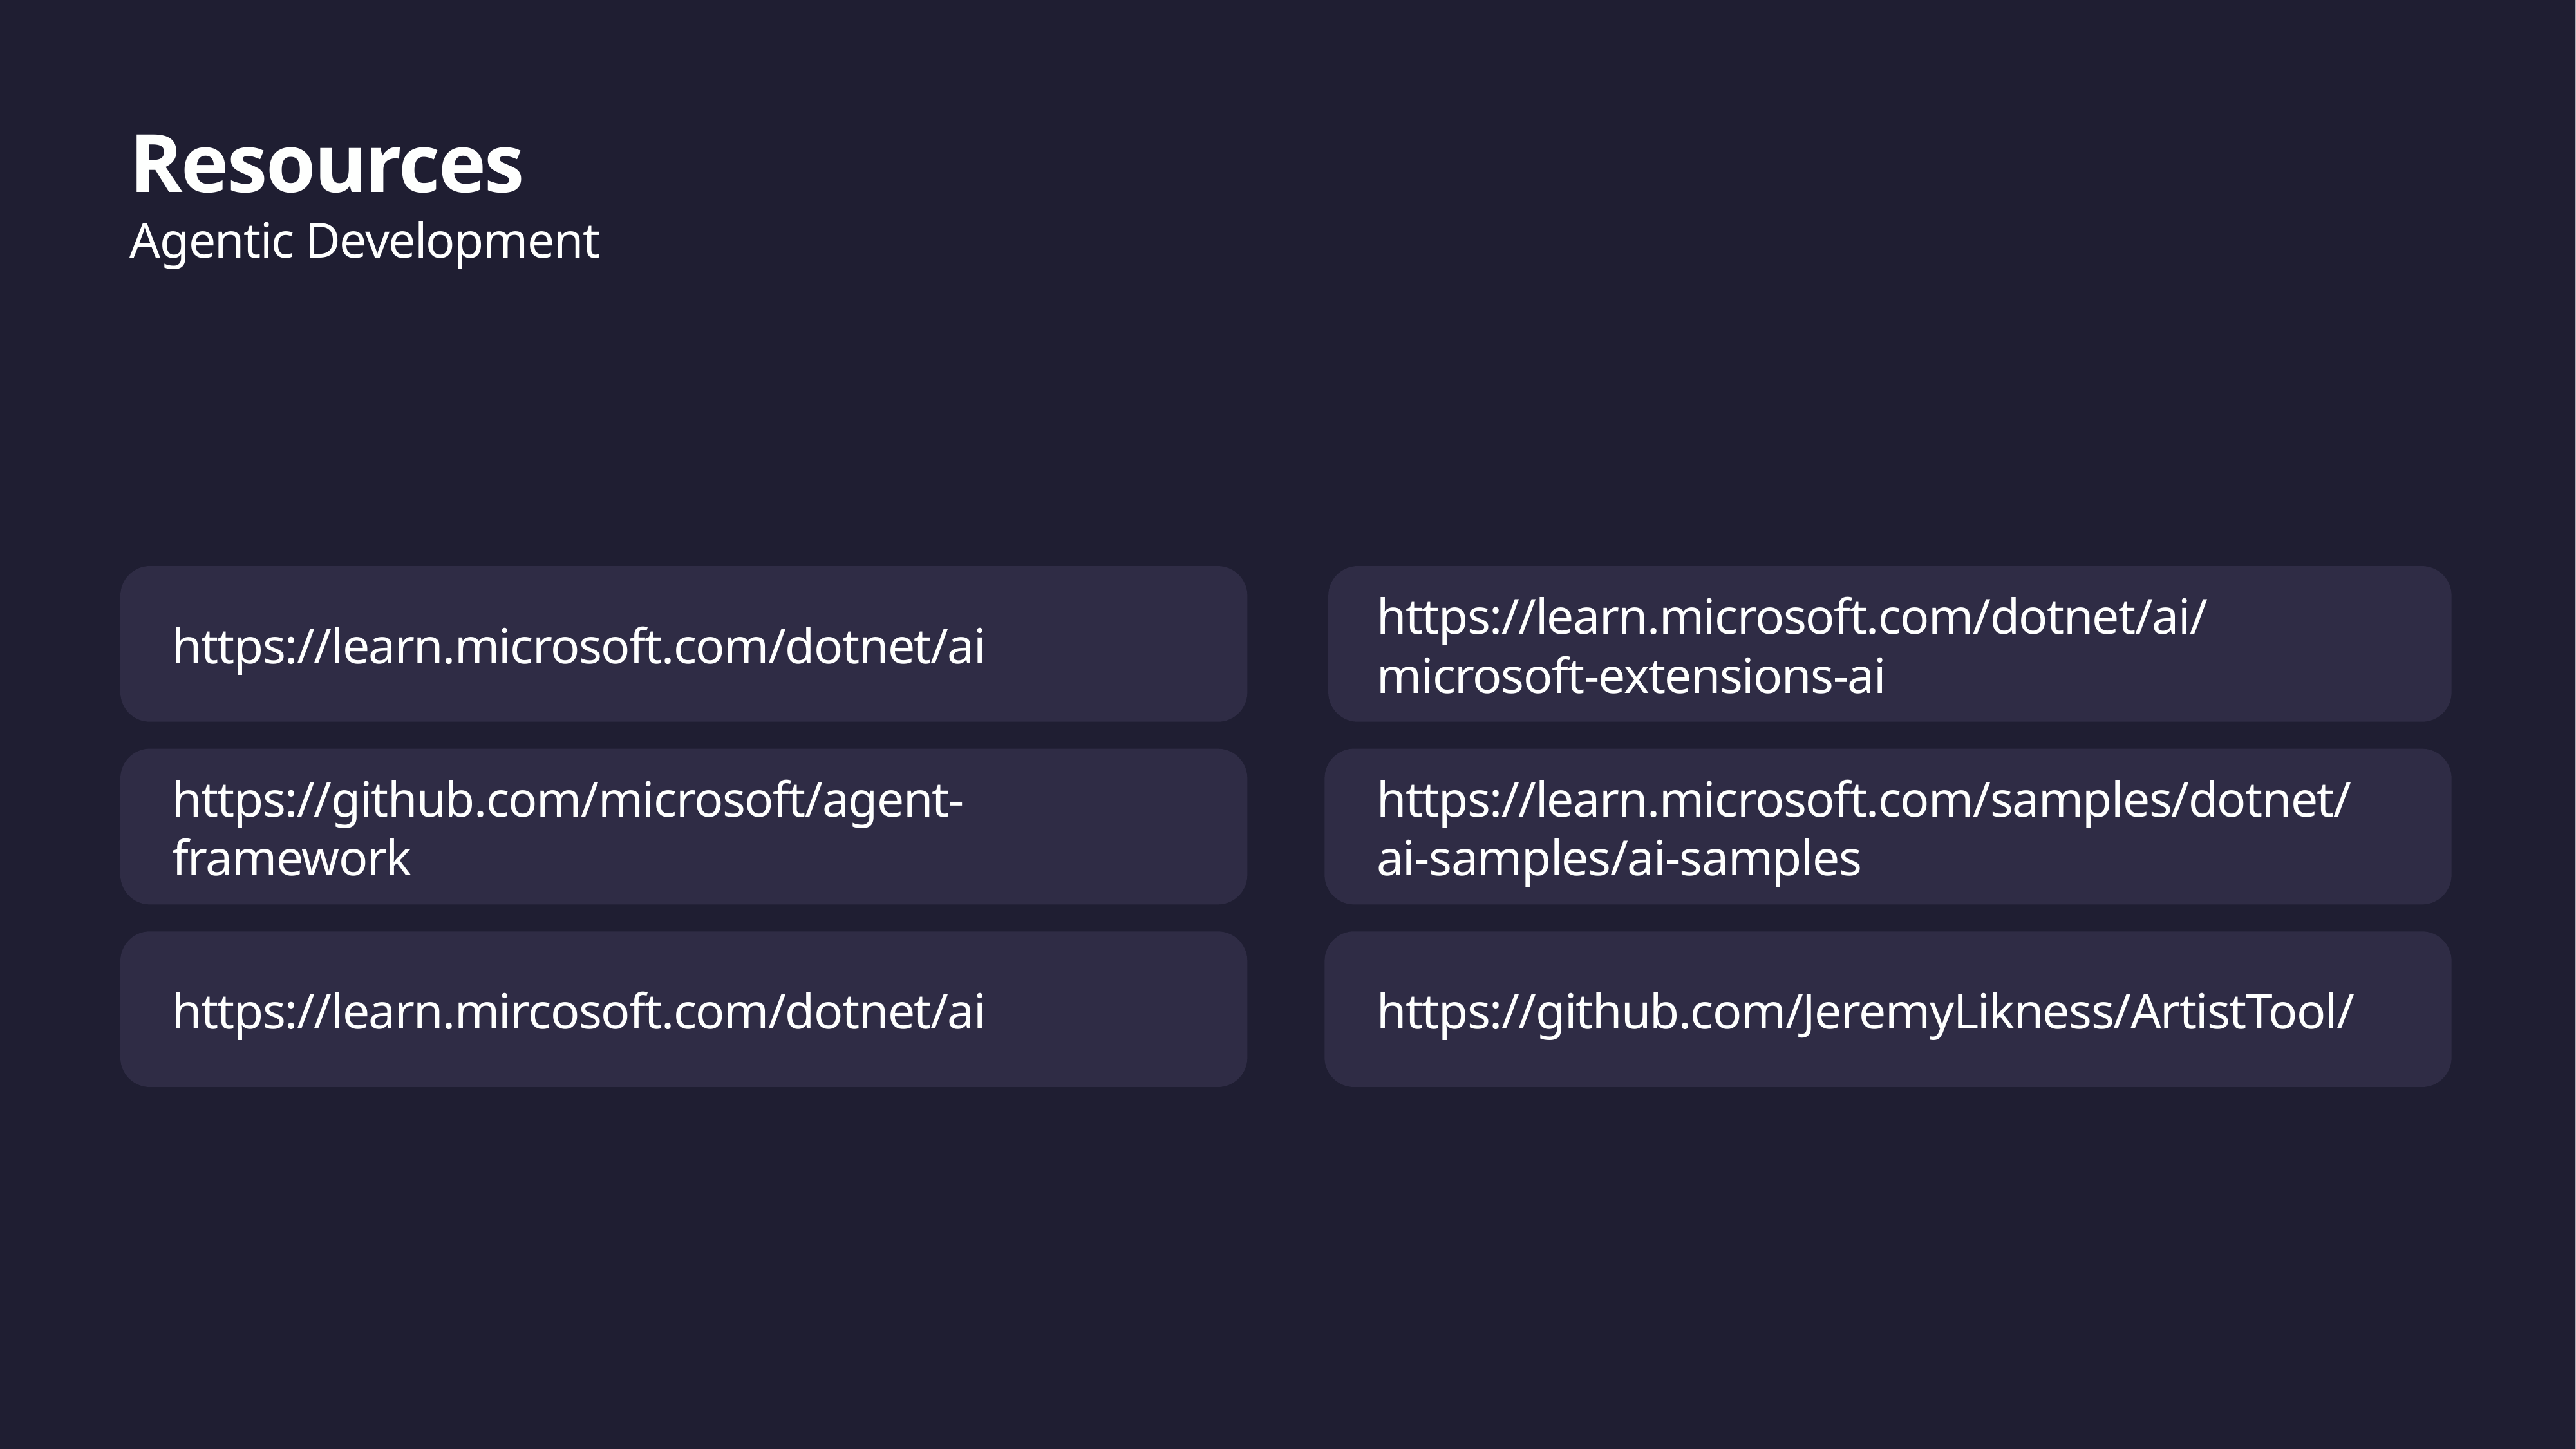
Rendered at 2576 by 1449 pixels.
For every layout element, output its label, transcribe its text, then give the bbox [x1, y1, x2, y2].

list https://learn.microsoft.com/dotnet/ai [162, 594, 1205, 694]
list https://github.com/JeremyLikness/ArtistTool/ [1367, 959, 2410, 1059]
list Resources [120, 112, 861, 204]
list https://learn.mircosoft.com/dotnet/ai [162, 959, 1205, 1059]
list Agentic Development [120, 204, 861, 303]
list https://learn.microsoft.com/samples/dotnet/ai-samples/ai-samples [1367, 777, 2410, 876]
list https://github.com/microsoft/agent-framework [162, 777, 1205, 876]
list https://learn.microsoft.com/dotnet/ai/microsoft-extensions-ai [1367, 594, 2410, 694]
